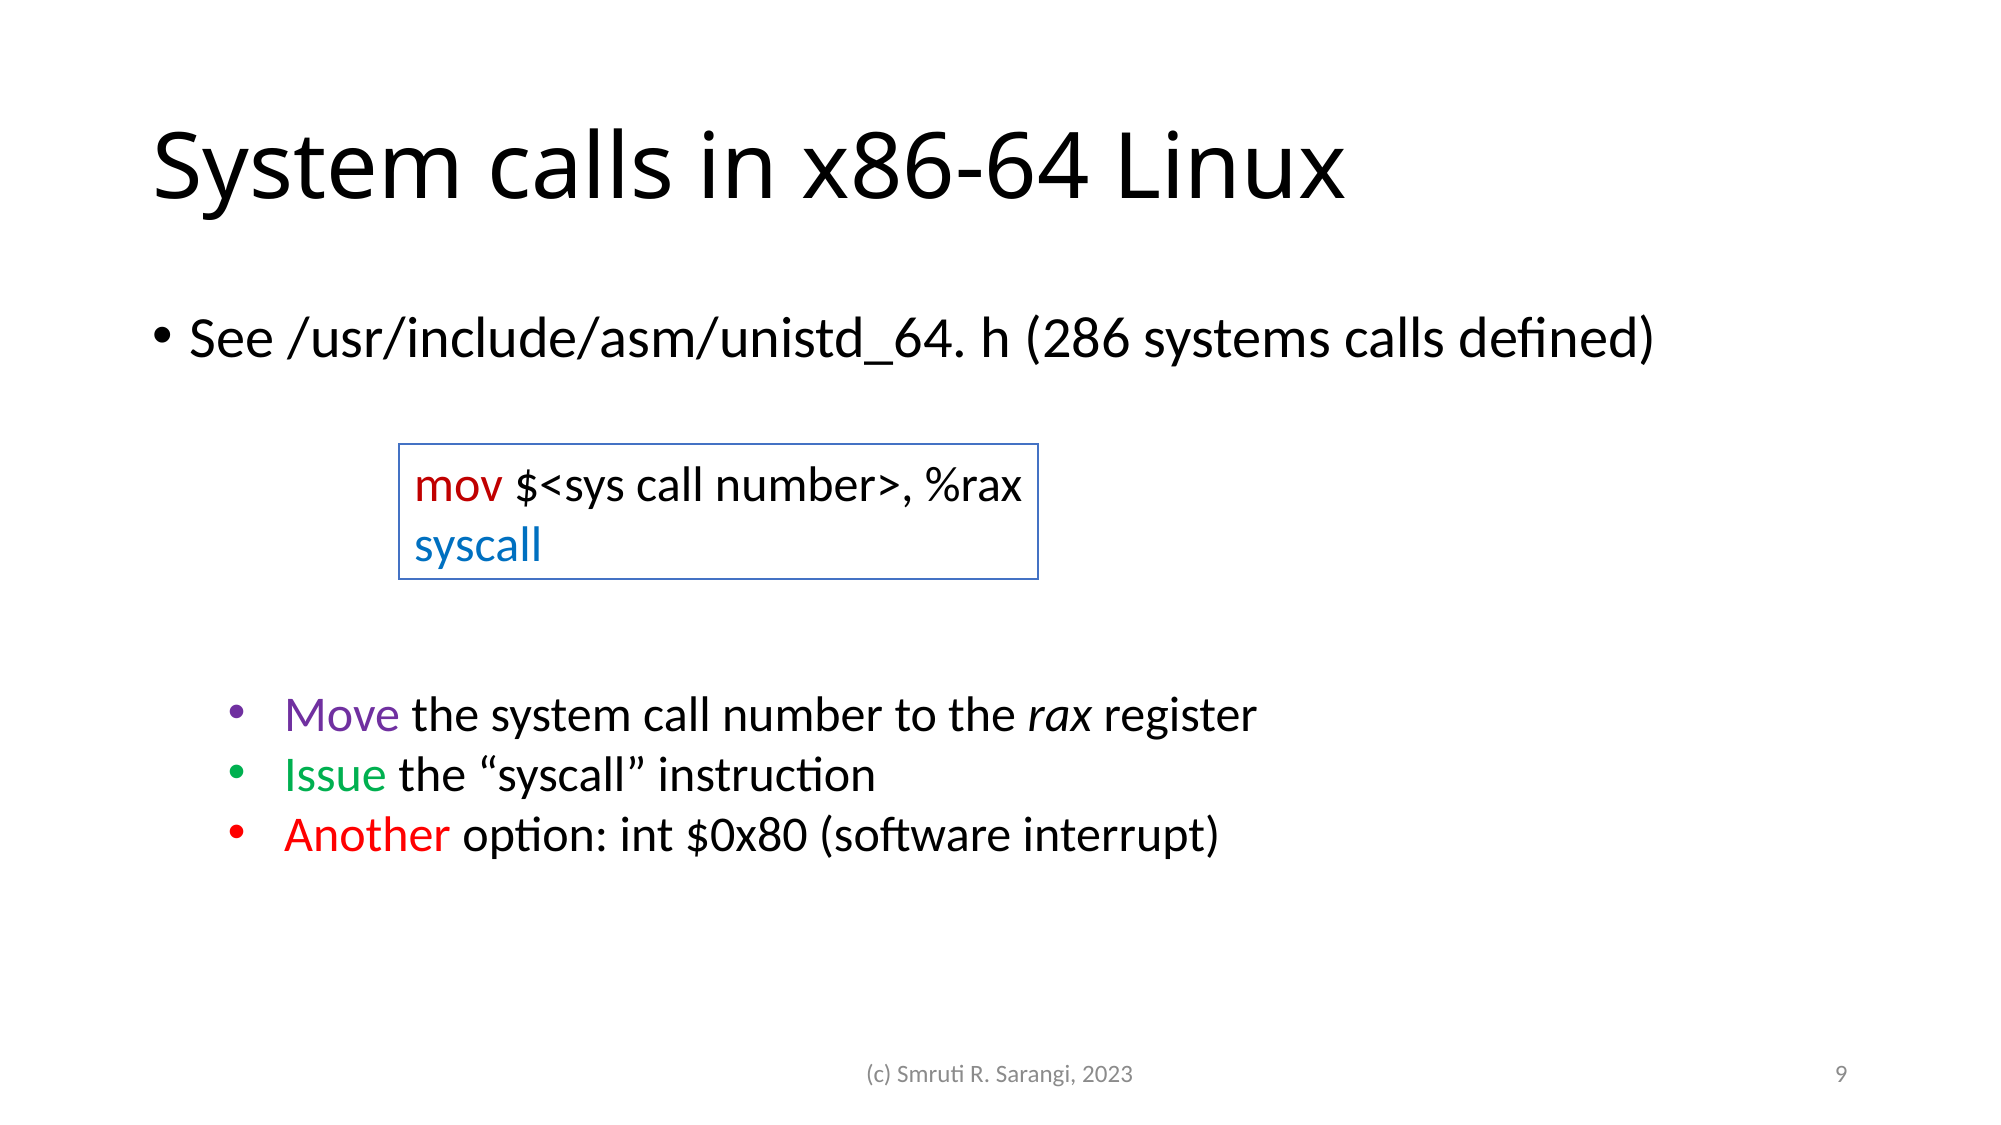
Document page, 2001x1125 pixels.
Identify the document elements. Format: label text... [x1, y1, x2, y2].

title System calls in x86-64 Linux [137, 59, 1863, 278]
slide_number 9 [1412, 1042, 1863, 1103]
footer (c) Smruti R. Sarangi, 2023 [662, 1042, 1338, 1103]
list See /usr/include/asm/unistd_64. h (286 systems calls defined) [137, 299, 1863, 407]
text_box mov $<sys call number>, %rax syscall [398, 443, 1039, 580]
text_box Move the system call number to the rax register Issue the “syscall” instruction Another option: int $0x80 (software interrupt) [213, 673, 1274, 869]
